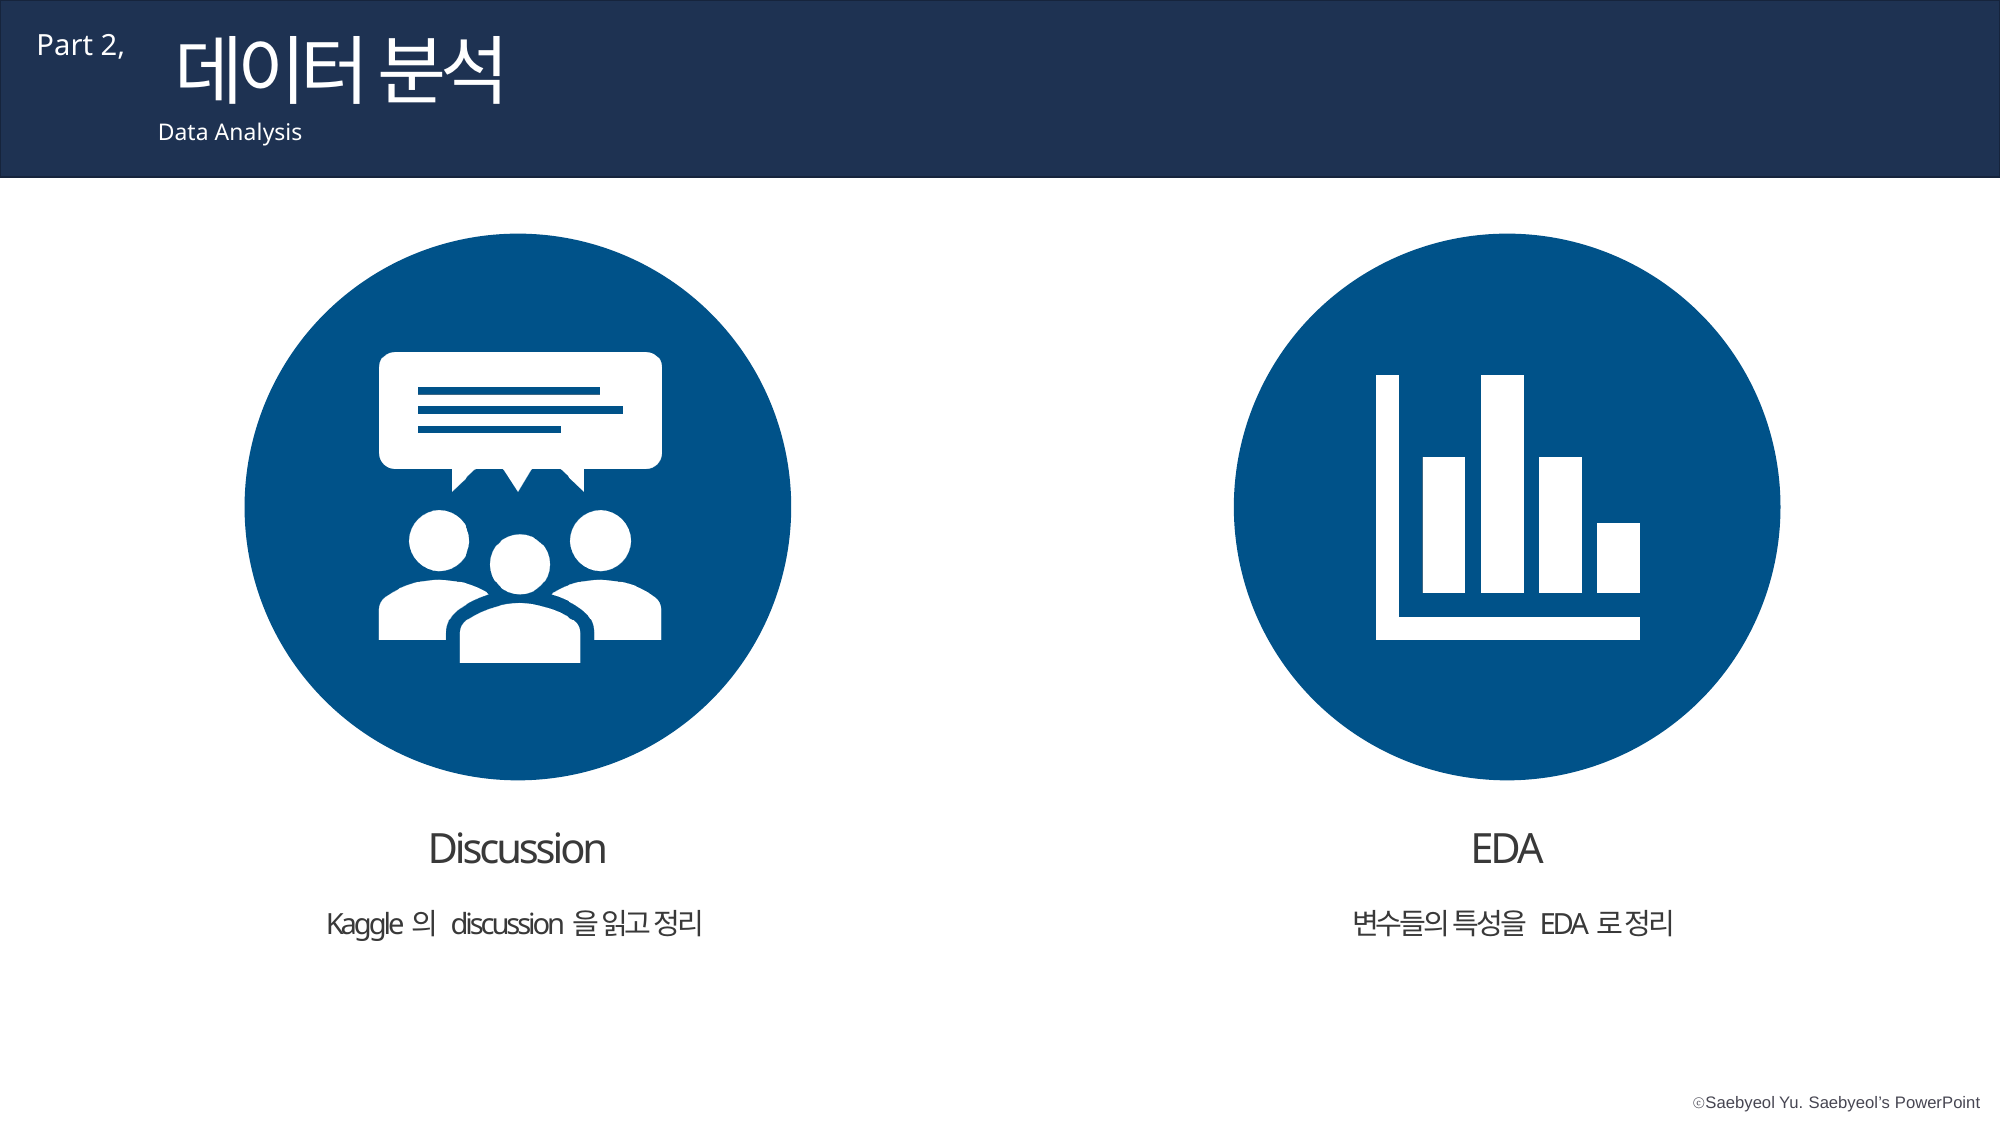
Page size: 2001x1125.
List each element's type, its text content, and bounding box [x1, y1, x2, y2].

text_box [243, 232, 793, 782]
text_box Data Analysis [143, 110, 318, 153]
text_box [1270, 814, 1744, 949]
text_box [1232, 232, 1782, 782]
picture [1320, 320, 1694, 694]
text_box 데이터 분석 [160, 16, 525, 122]
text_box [281, 814, 755, 949]
text_box Part 2, [21, 19, 148, 69]
picture [331, 320, 704, 694]
text_box [0, 0, 2000, 178]
